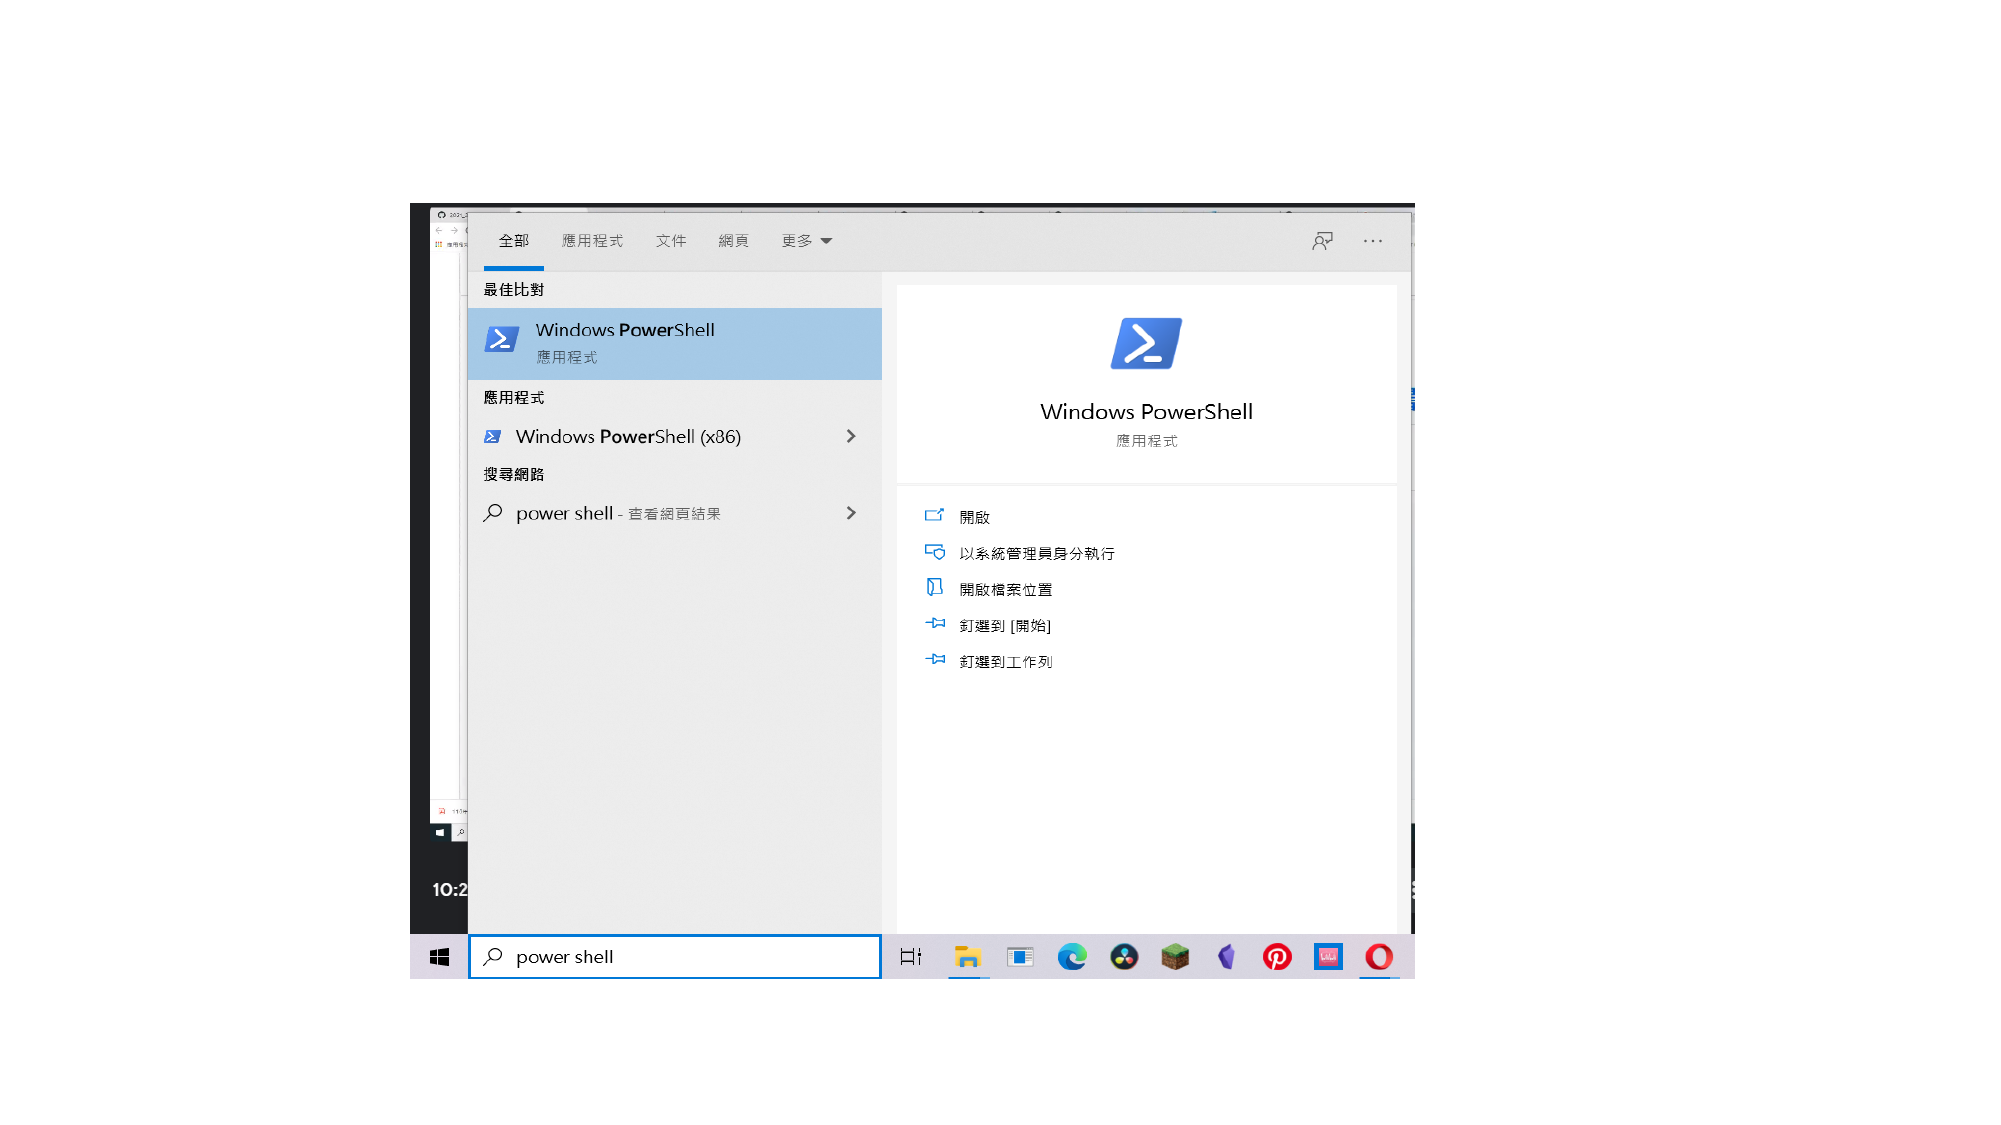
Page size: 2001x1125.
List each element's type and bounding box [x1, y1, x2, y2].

list [409, 203, 1415, 979]
